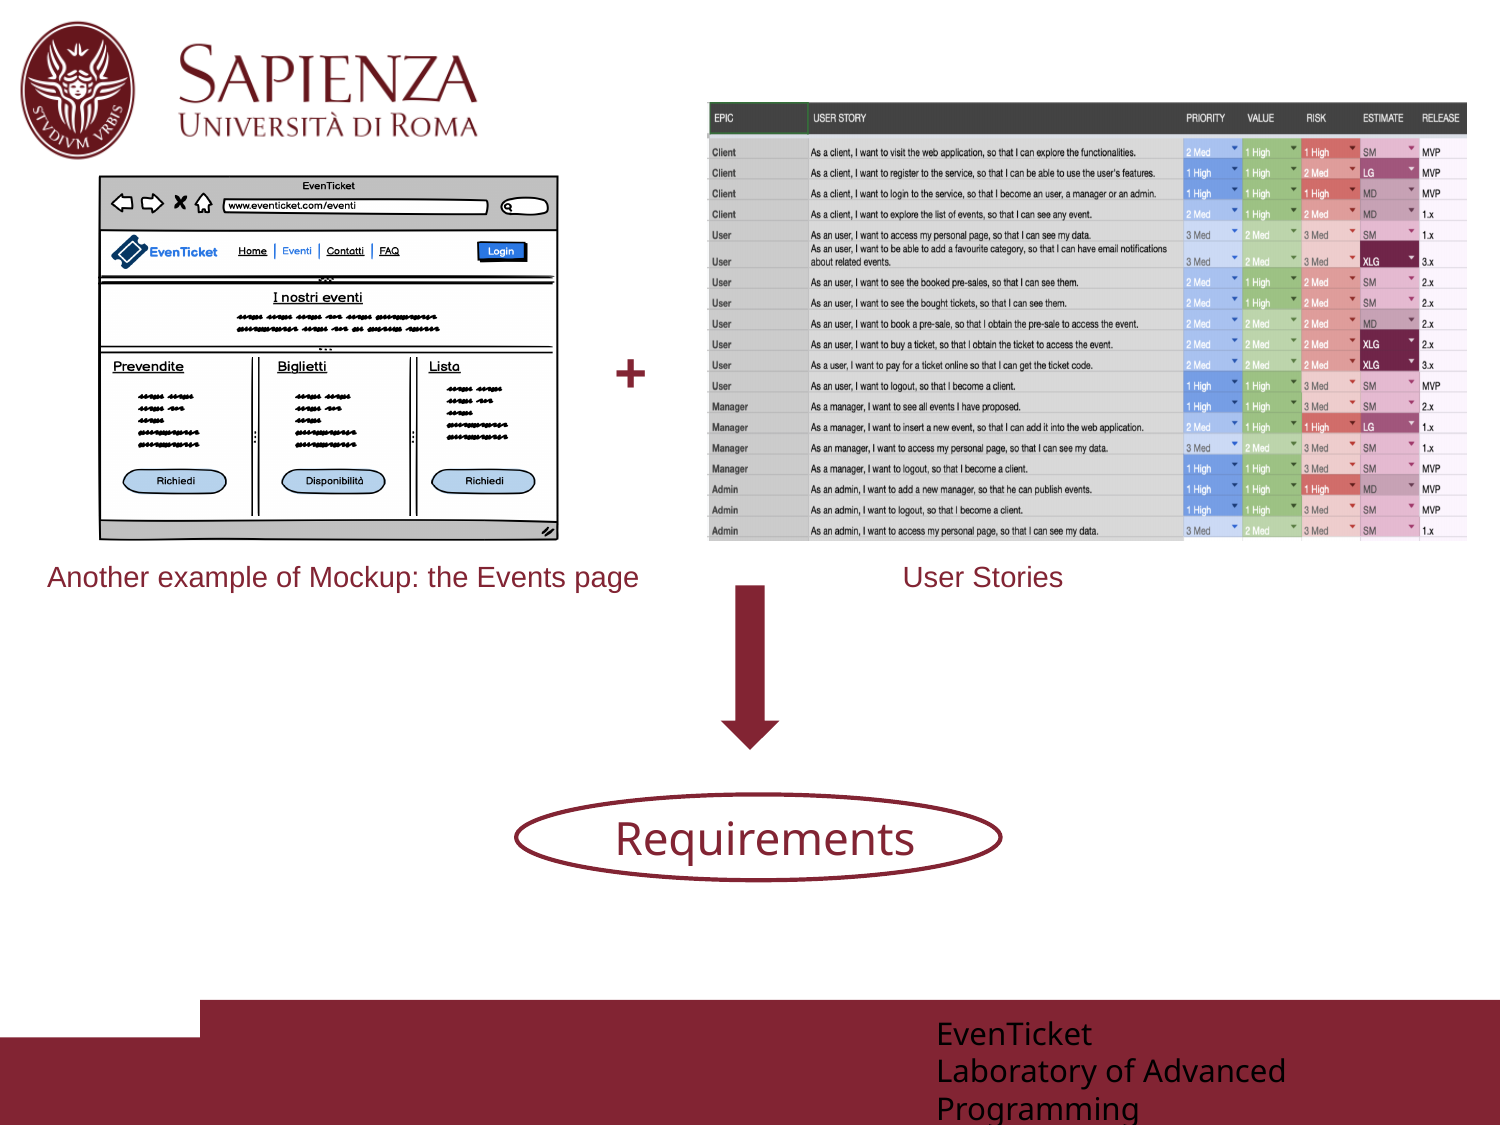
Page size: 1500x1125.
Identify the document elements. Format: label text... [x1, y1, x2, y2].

text_box [616, 872, 901, 881]
text_box [629, 794, 888, 801]
picture [97, 174, 560, 542]
picture [5, 4, 496, 170]
text_box + [599, 328, 702, 414]
text_box [720, 585, 780, 751]
picture [707, 102, 1468, 542]
text_box Requirements [599, 801, 1061, 872]
text_box [516, 804, 599, 870]
text_box User Stories [887, 550, 1243, 601]
text_box Another example of Mockup: the Events page [0, 550, 887, 601]
text_box EvenTicket Laboratory of Advanced Programming [921, 1006, 1500, 1125]
